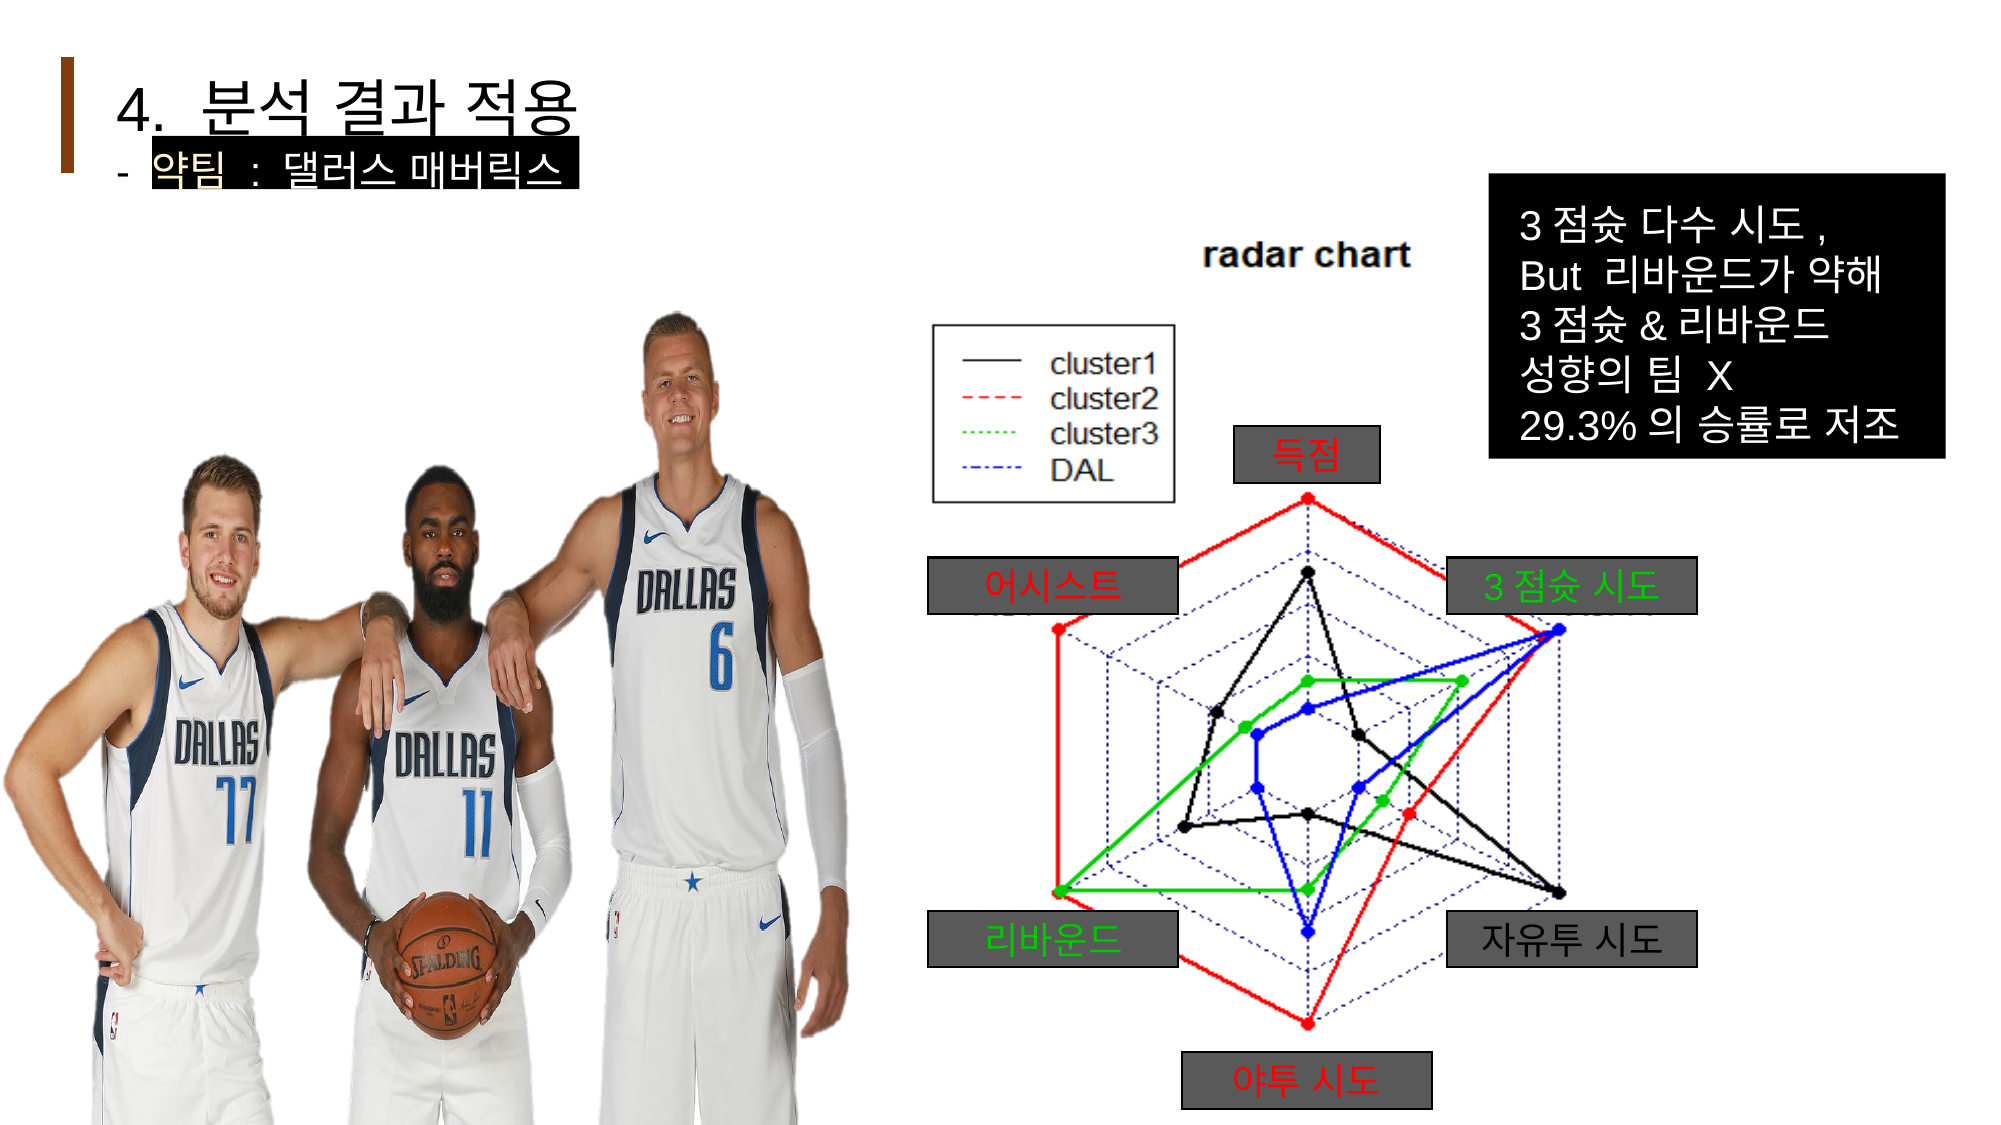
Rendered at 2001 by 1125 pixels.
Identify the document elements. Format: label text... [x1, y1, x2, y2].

text_box 3점슛 다수 시도, But 리바운드가 약해 3점슛&리바운드 성향의 팀 X 29.3%의 승률로 저조 [1504, 191, 2000, 457]
text_box [1488, 173, 1946, 201]
picture [0, 203, 1743, 1125]
text_box 4. 분석 결과 적용 - 약팀 : 댈러스 매버릭스 [101, 61, 870, 202]
